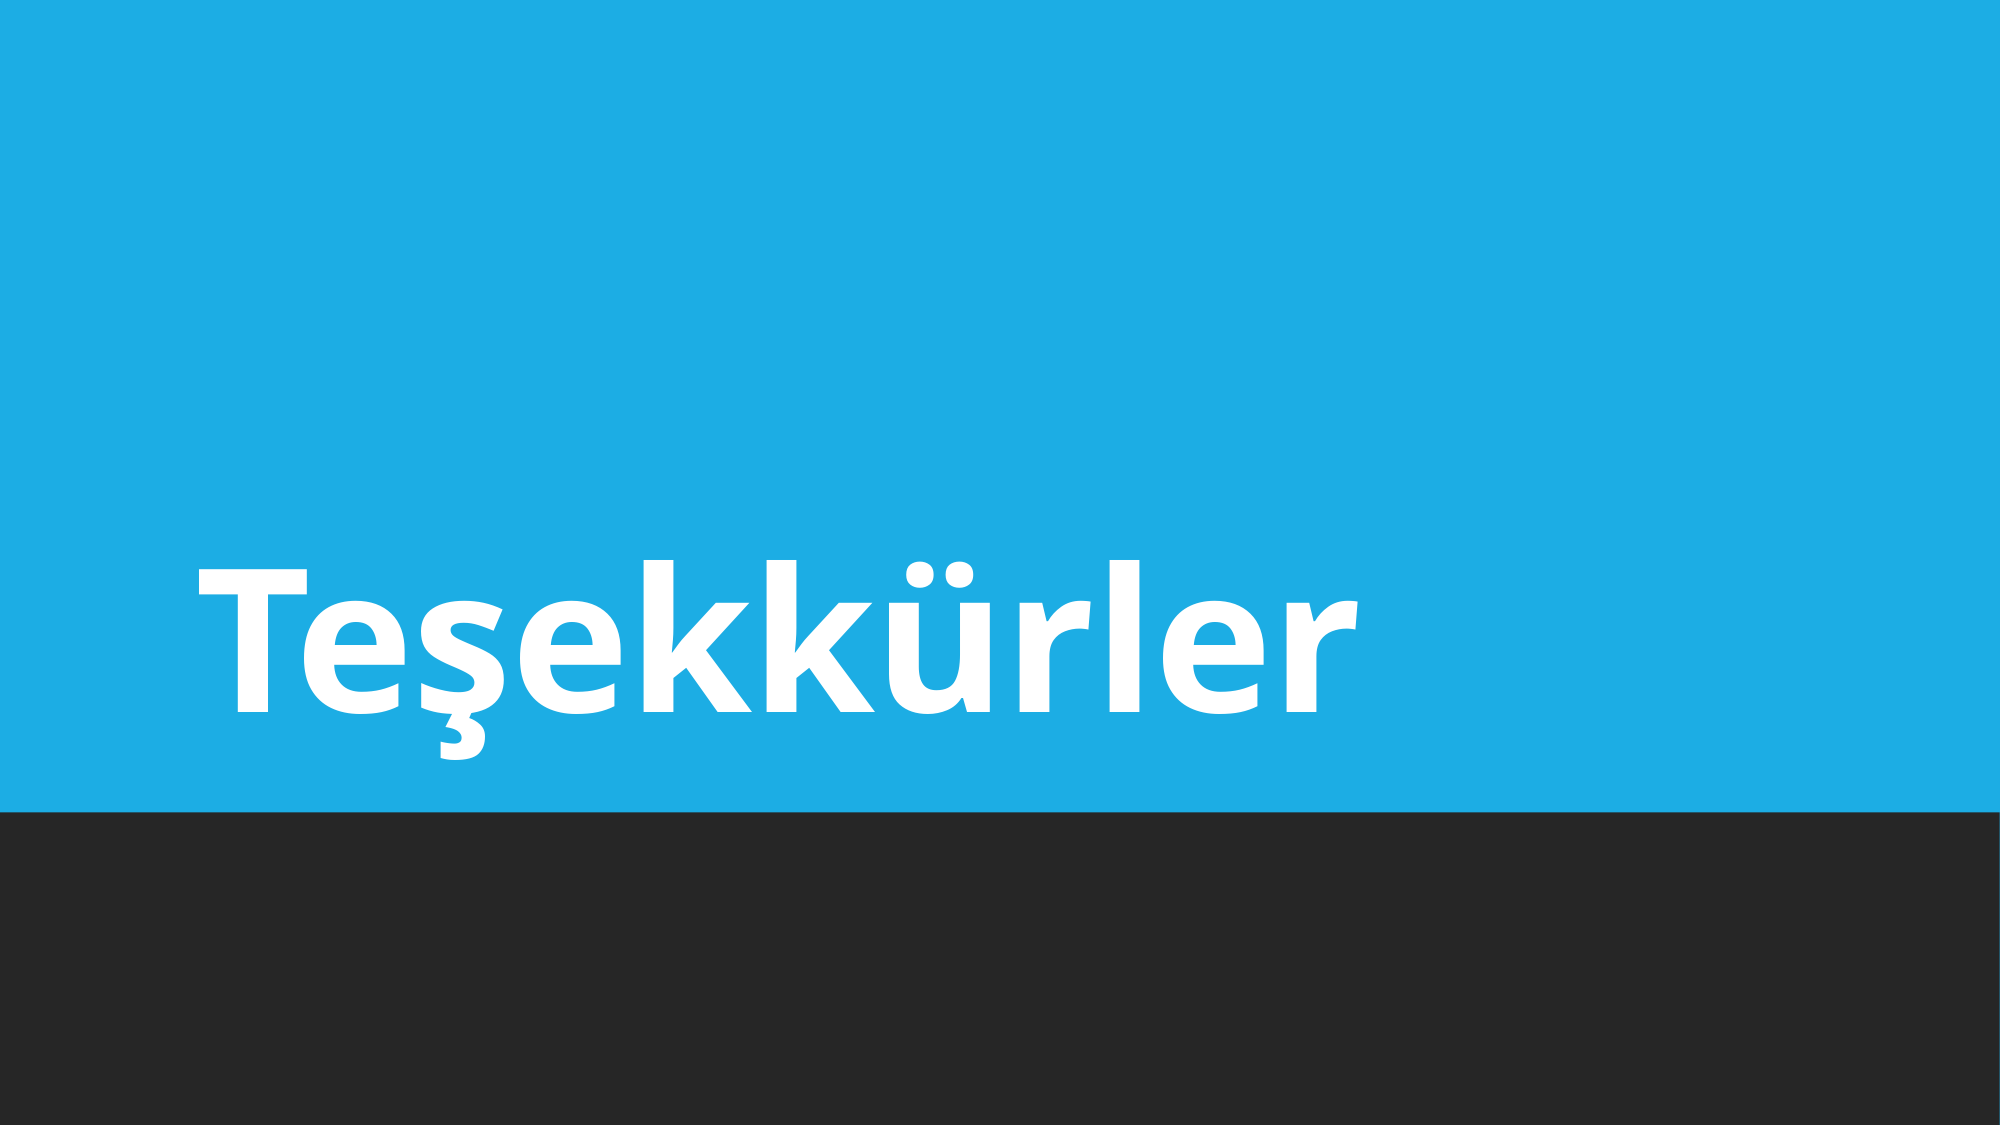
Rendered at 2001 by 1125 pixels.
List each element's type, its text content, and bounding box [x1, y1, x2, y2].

text_box [0, 811, 2000, 1125]
title Teşekkürler [180, 124, 1830, 763]
text_box [0, 0, 2000, 811]
